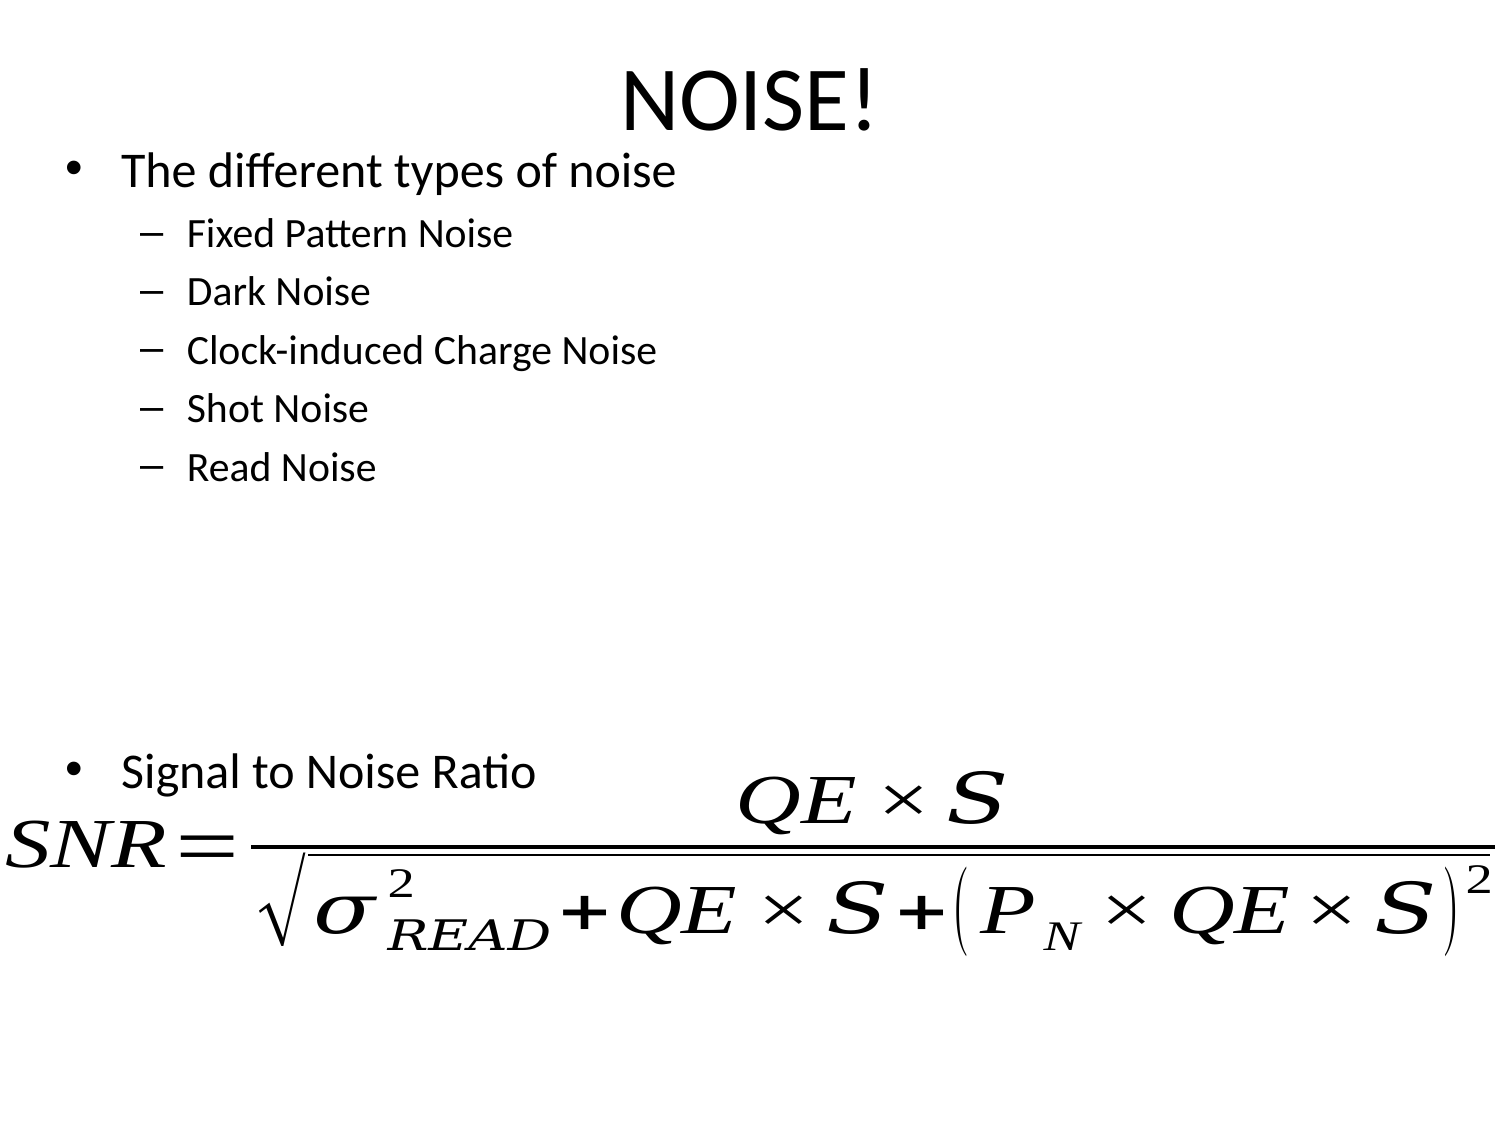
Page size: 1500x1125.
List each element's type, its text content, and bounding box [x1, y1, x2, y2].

list The different types of noise Fixed Pattern Noise Dark Noise Clock-induced Charge Noise Shot Noise Read Noise Signal to Noise Ratio [50, 129, 1400, 1118]
title NOISE! [75, 0, 1425, 188]
